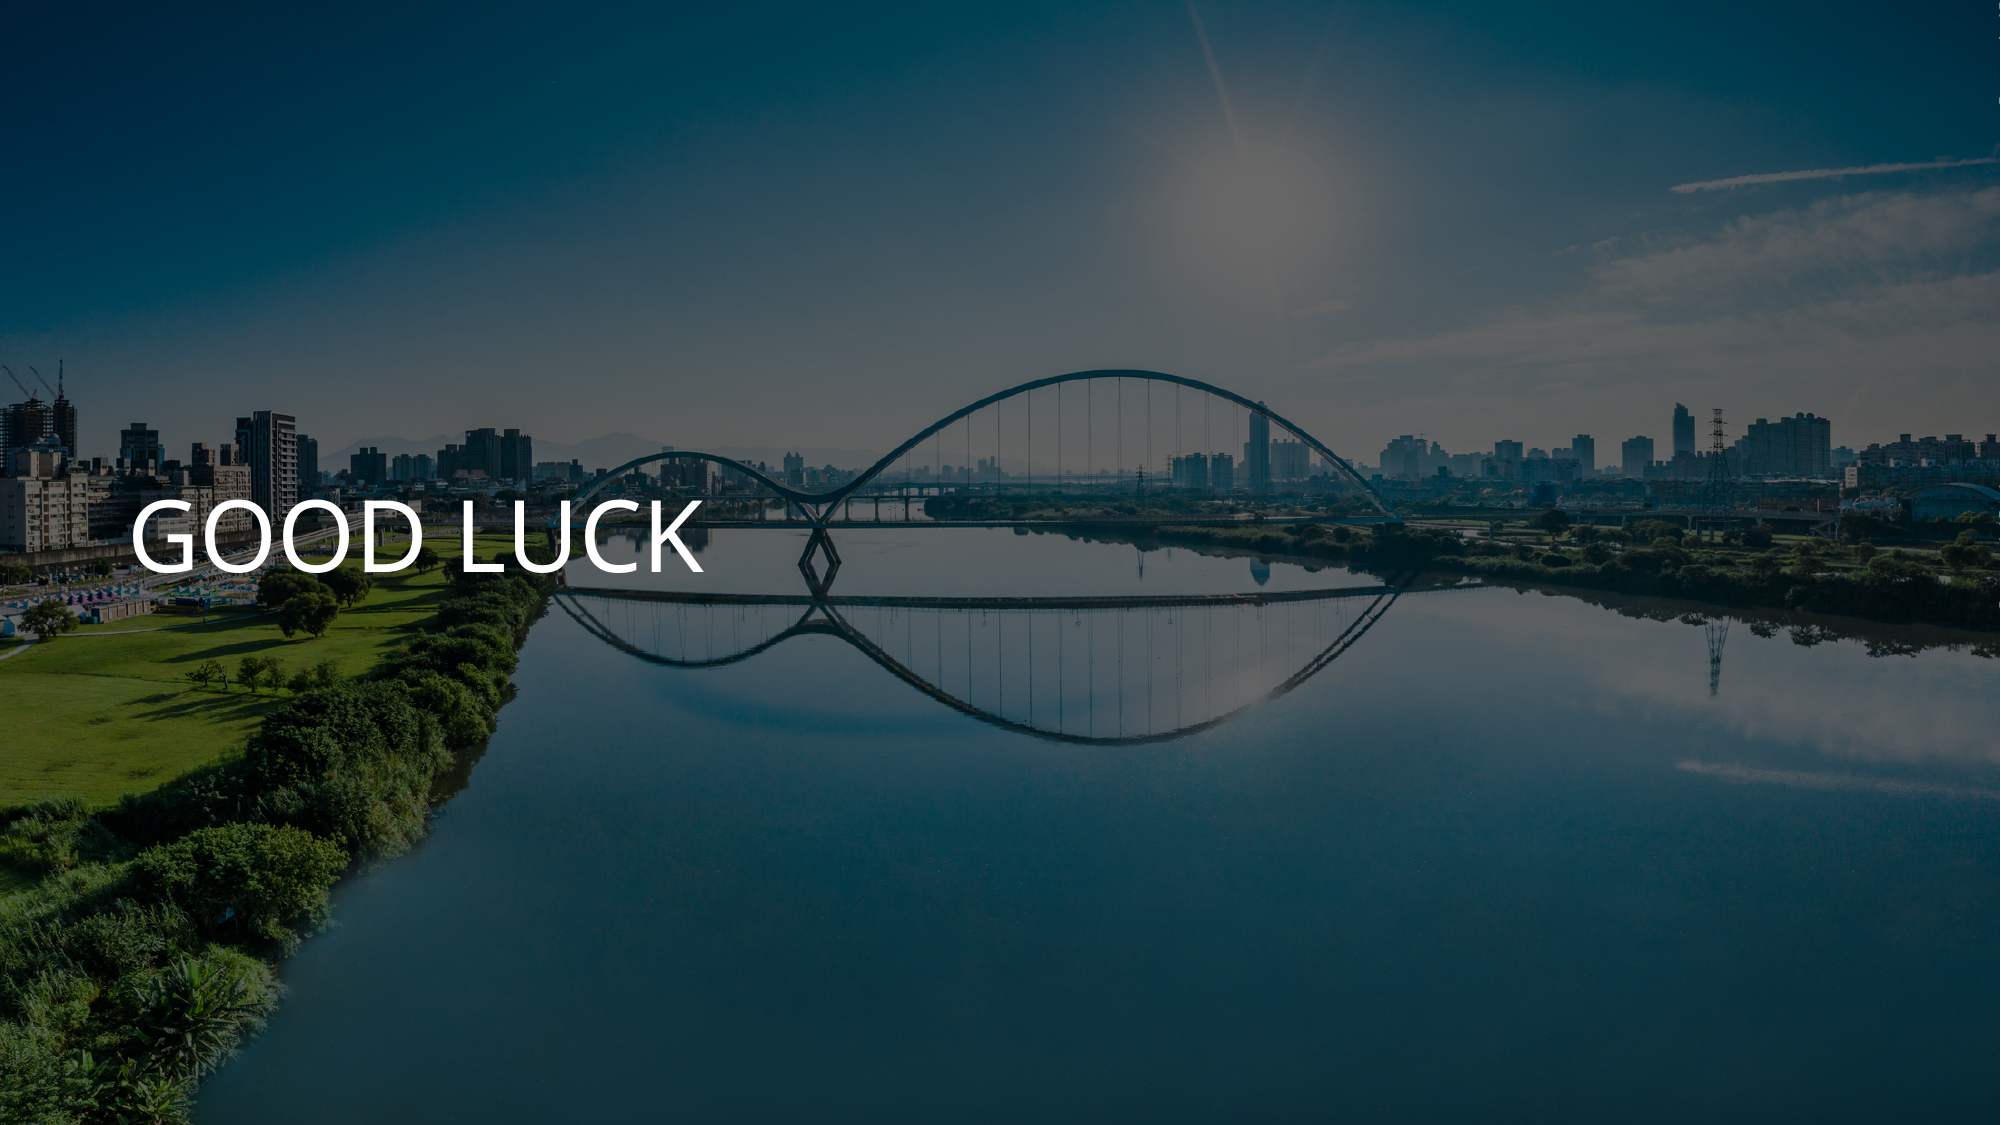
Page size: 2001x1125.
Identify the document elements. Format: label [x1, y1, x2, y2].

list [0, 0, 2000, 1125]
